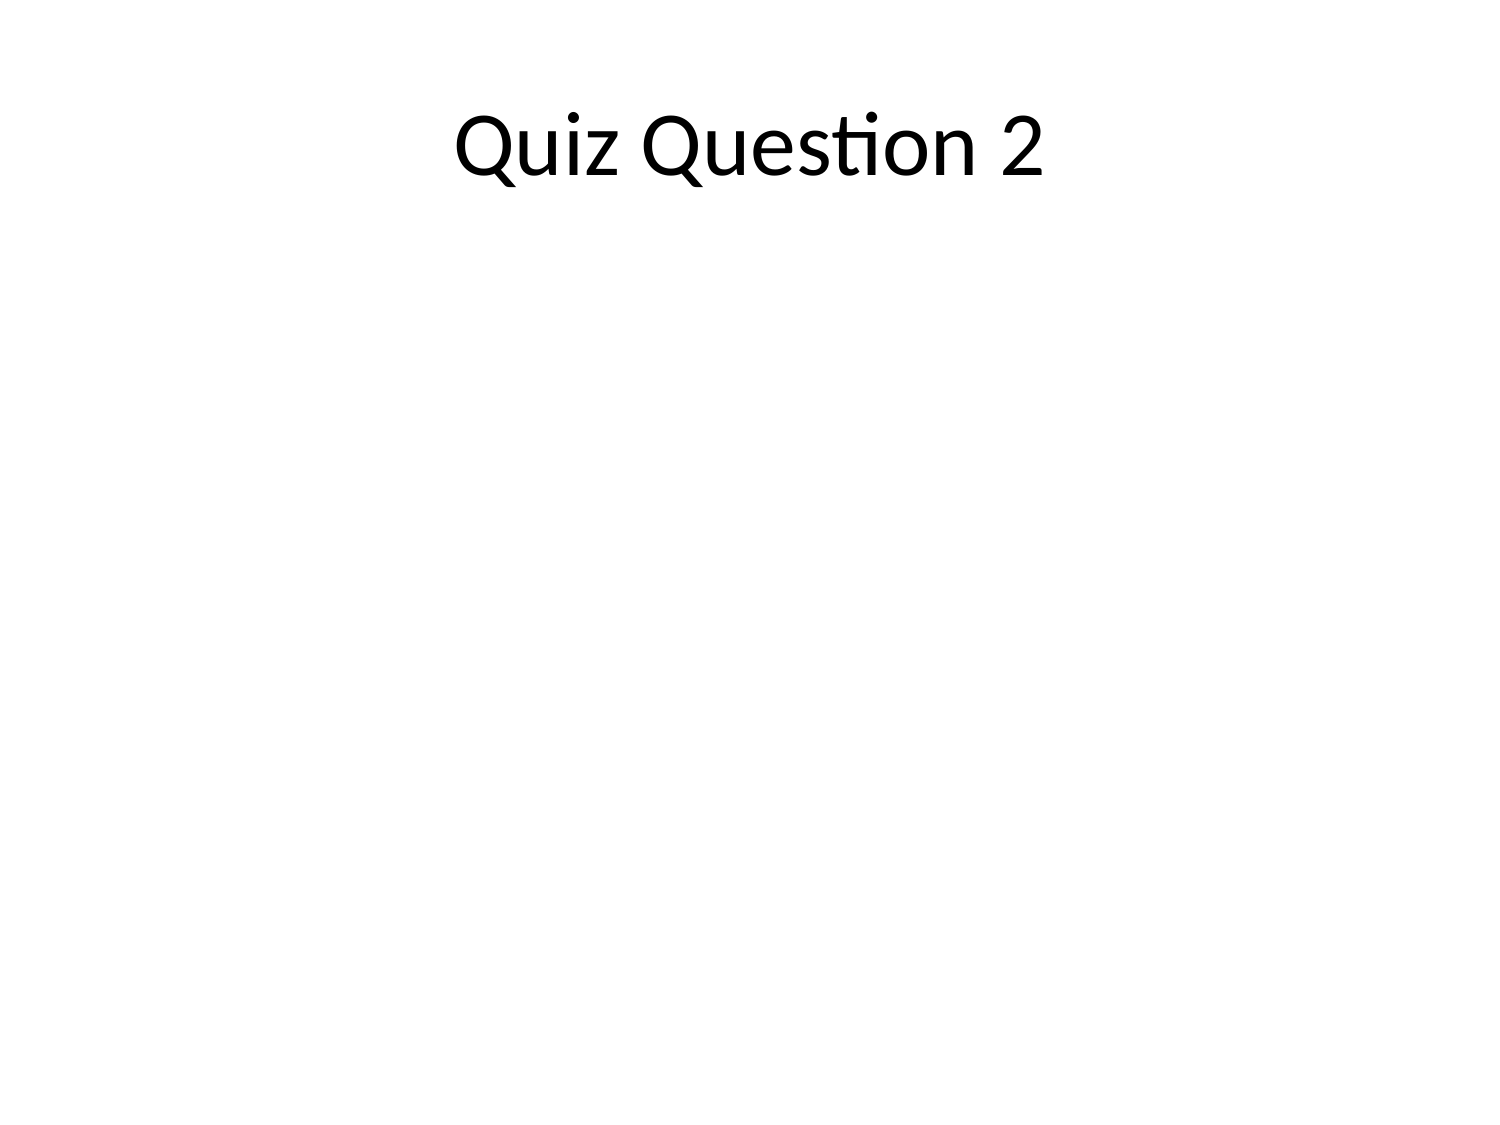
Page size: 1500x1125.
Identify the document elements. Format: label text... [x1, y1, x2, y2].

title Quiz Question 2 [75, 45, 1425, 233]
